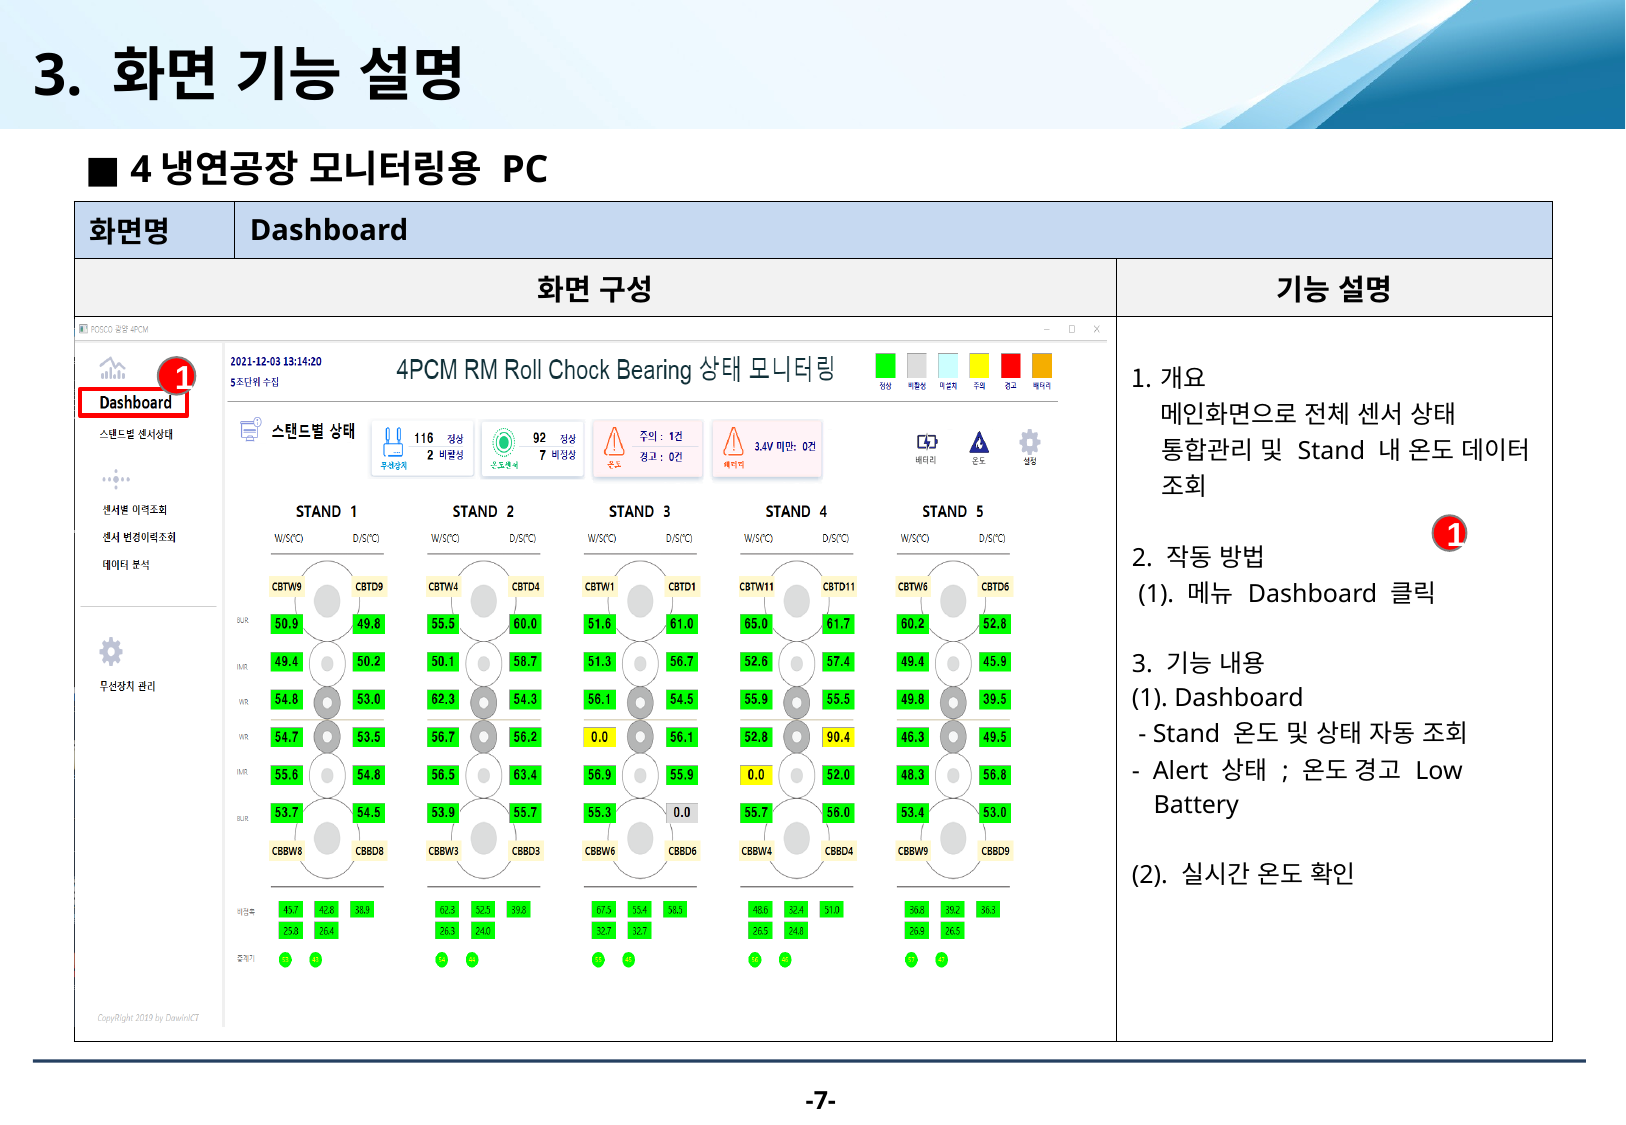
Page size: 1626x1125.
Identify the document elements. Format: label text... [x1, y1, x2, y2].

picture [73, 319, 1107, 1027]
picture [0, 0, 1626, 129]
text_box ■ 4냉연공장 모니터링용 PC [70, 137, 574, 198]
table_cell 개요 메인화면으로 전체 센서 상태 통합관리 및 Stand 내 온도 데이터 조회 2. 작동 방법 (1). 메뉴 Dashboard 클릭 3. 기능 내용 (1). Dashboard - Stand 온도 및 상태 자동 조회 - Alert 상태 ; 온도 경고 Low Battery (2). 실시간 온도 확인 [1117, 317, 1552, 1041]
table_cell 화면 구성 [75, 259, 1116, 316]
slide_number -6- [633, 1076, 1009, 1116]
text_box 3. 화면 기능 설명 [18, 30, 1285, 113]
table_cell 기능 설명 [1117, 259, 1552, 316]
text_box 1 [1430, 513, 1469, 553]
table_cell [75, 317, 1116, 1041]
table_header 화면명 [75, 202, 234, 258]
table_header Dashboard [235, 202, 1552, 258]
